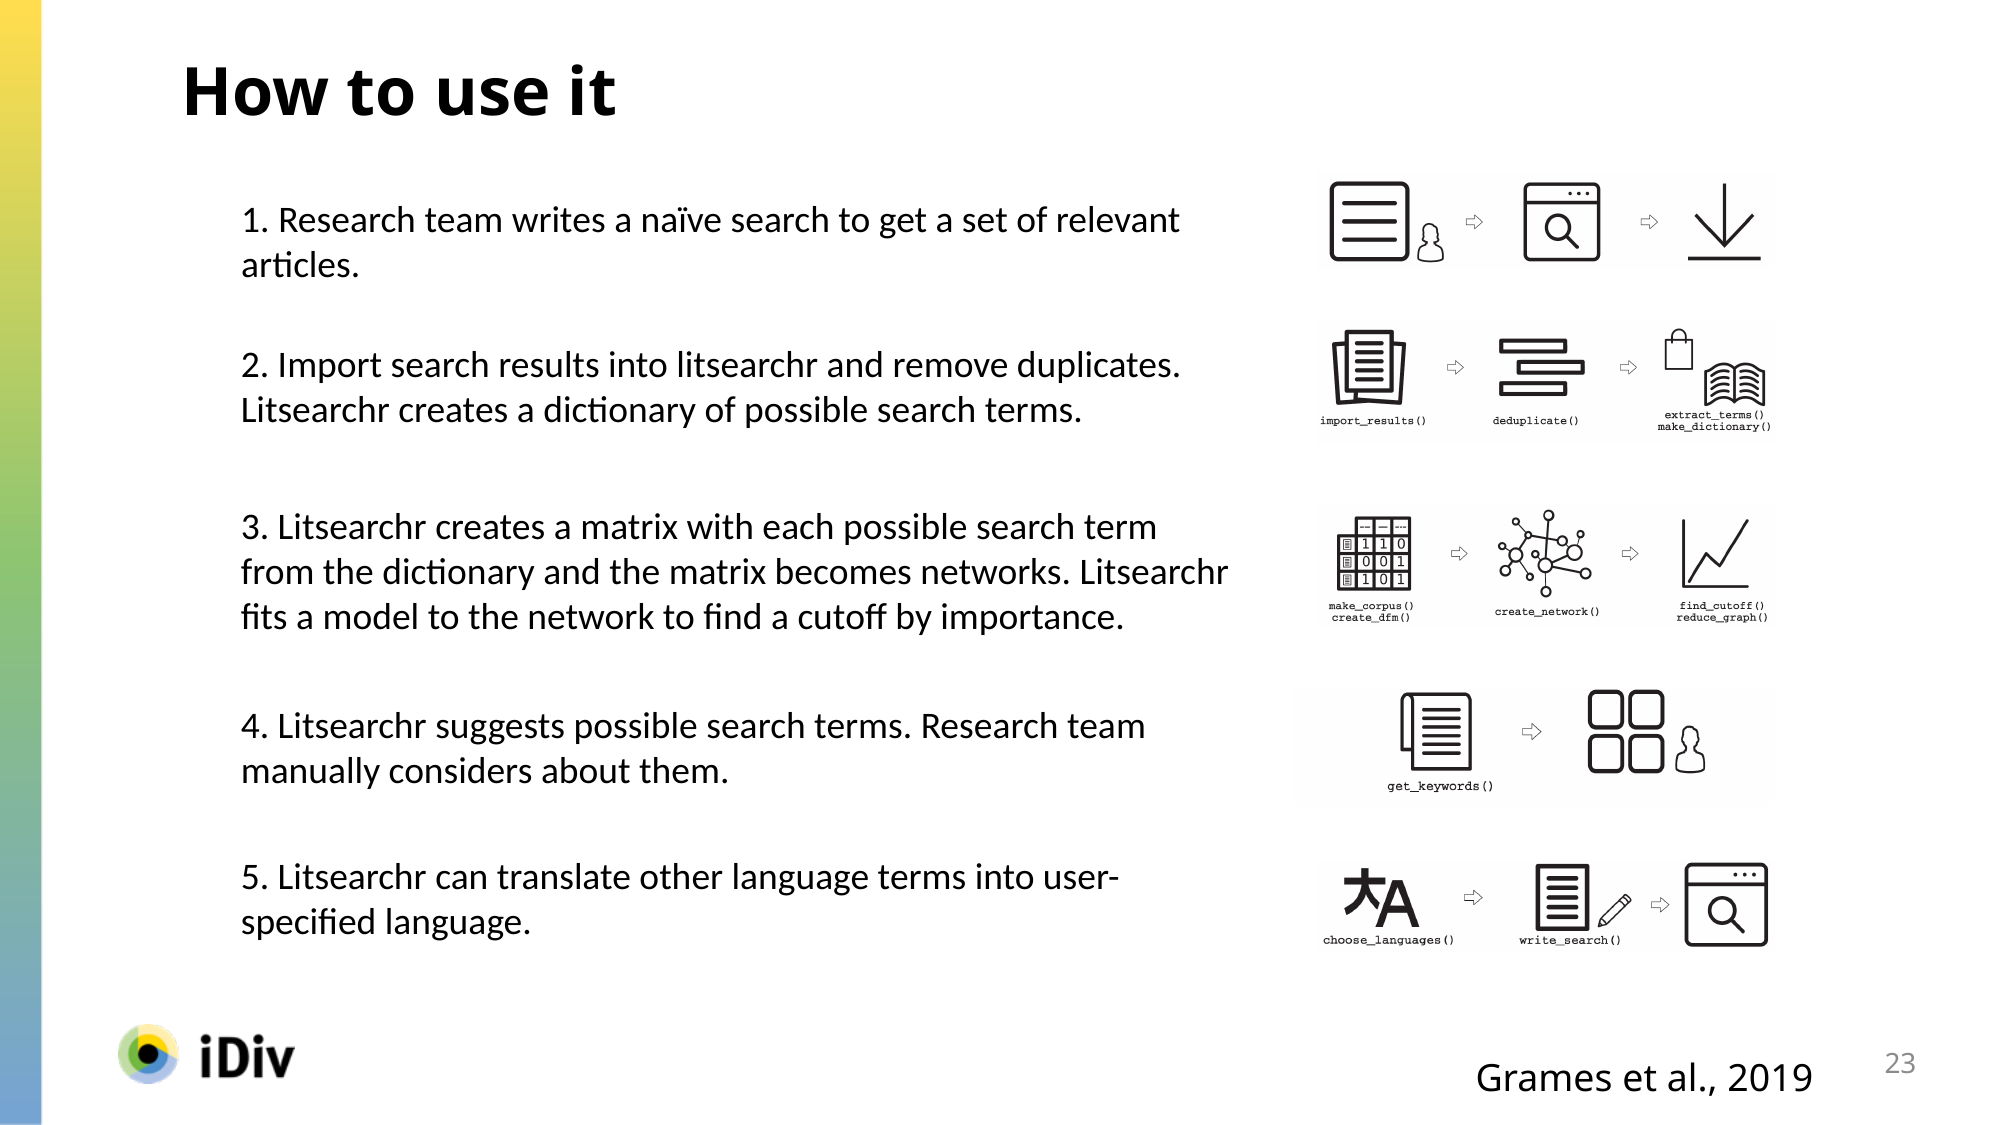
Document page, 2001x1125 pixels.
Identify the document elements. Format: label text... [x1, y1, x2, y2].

text_box 4. Litsearchr suggests possible search terms. Research team manually considers about them. [226, 693, 1237, 799]
picture [0, 0, 2001, 1125]
text_box Grames et al., 2019 [1460, 1046, 1829, 1107]
slide_number 23 [1653, 1023, 1916, 1084]
text_box 3. Litsearchr creates a matrix with each possible search term from the dictionary and the matrix becomes networks. Litsearchr fits a model to the network to find a cutoff by importance. [226, 494, 1255, 645]
text_box 2. Import search results into litsearchr and remove duplicates. Litsearchr creates a dictionary of possible search terms. [226, 332, 1237, 438]
list How to use it [16, 48, 783, 175]
text_box 5. Litsearchr can translate other language terms into user-specified language. [226, 844, 1209, 950]
text_box 1. Research team writes a naïve search to get a set of relevant articles. [226, 187, 1209, 293]
